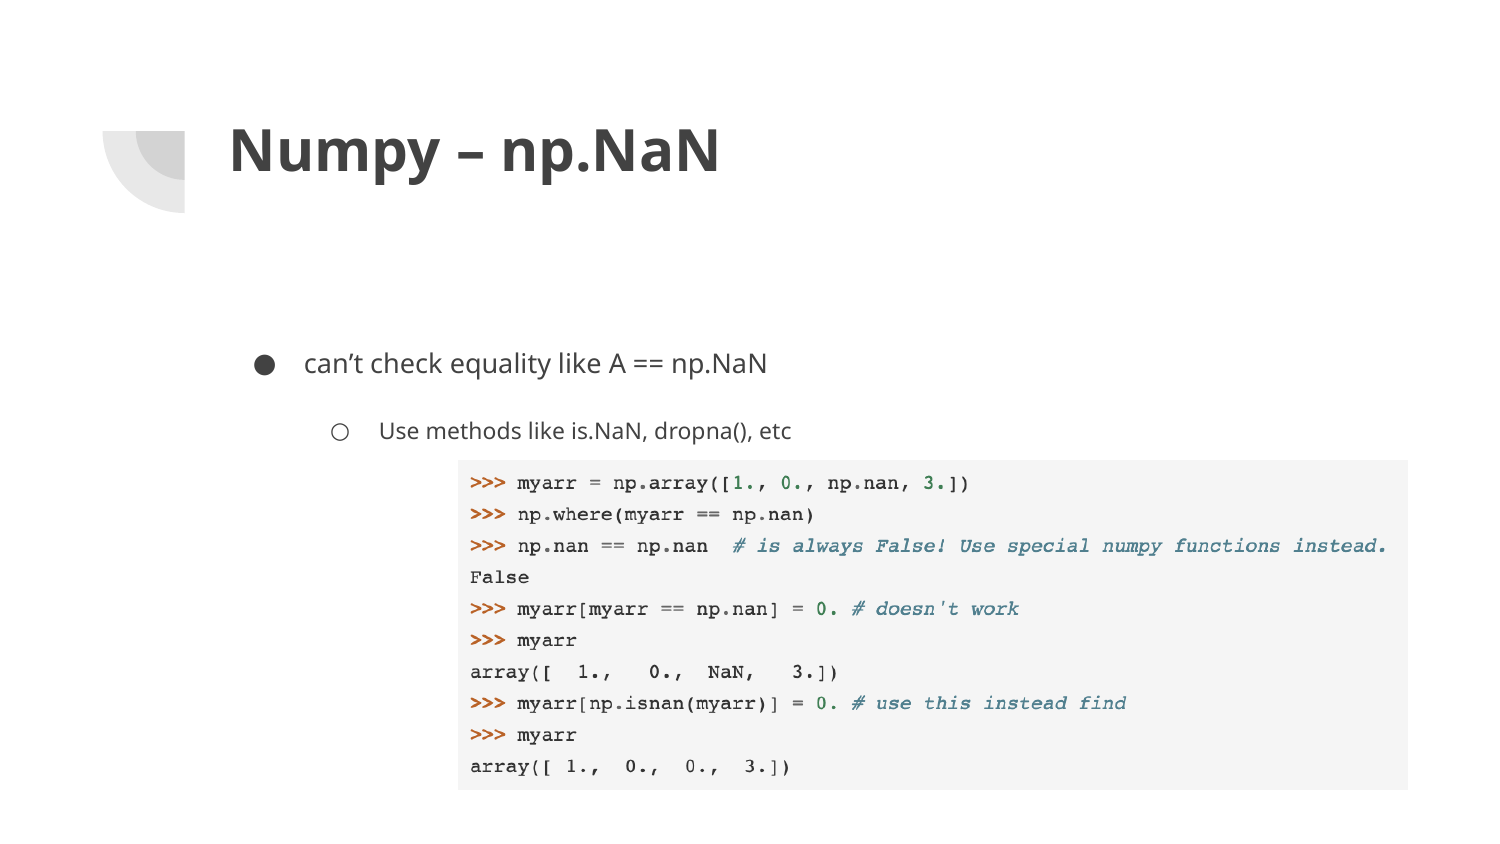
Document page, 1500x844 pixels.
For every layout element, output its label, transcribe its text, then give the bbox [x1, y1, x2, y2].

list can’t check equality like A == np.NaN Use methods like is.NaN, dropna(), etc [213, 326, 1368, 744]
title Numpy – np.NaN [213, 98, 1368, 263]
picture [458, 460, 1408, 790]
